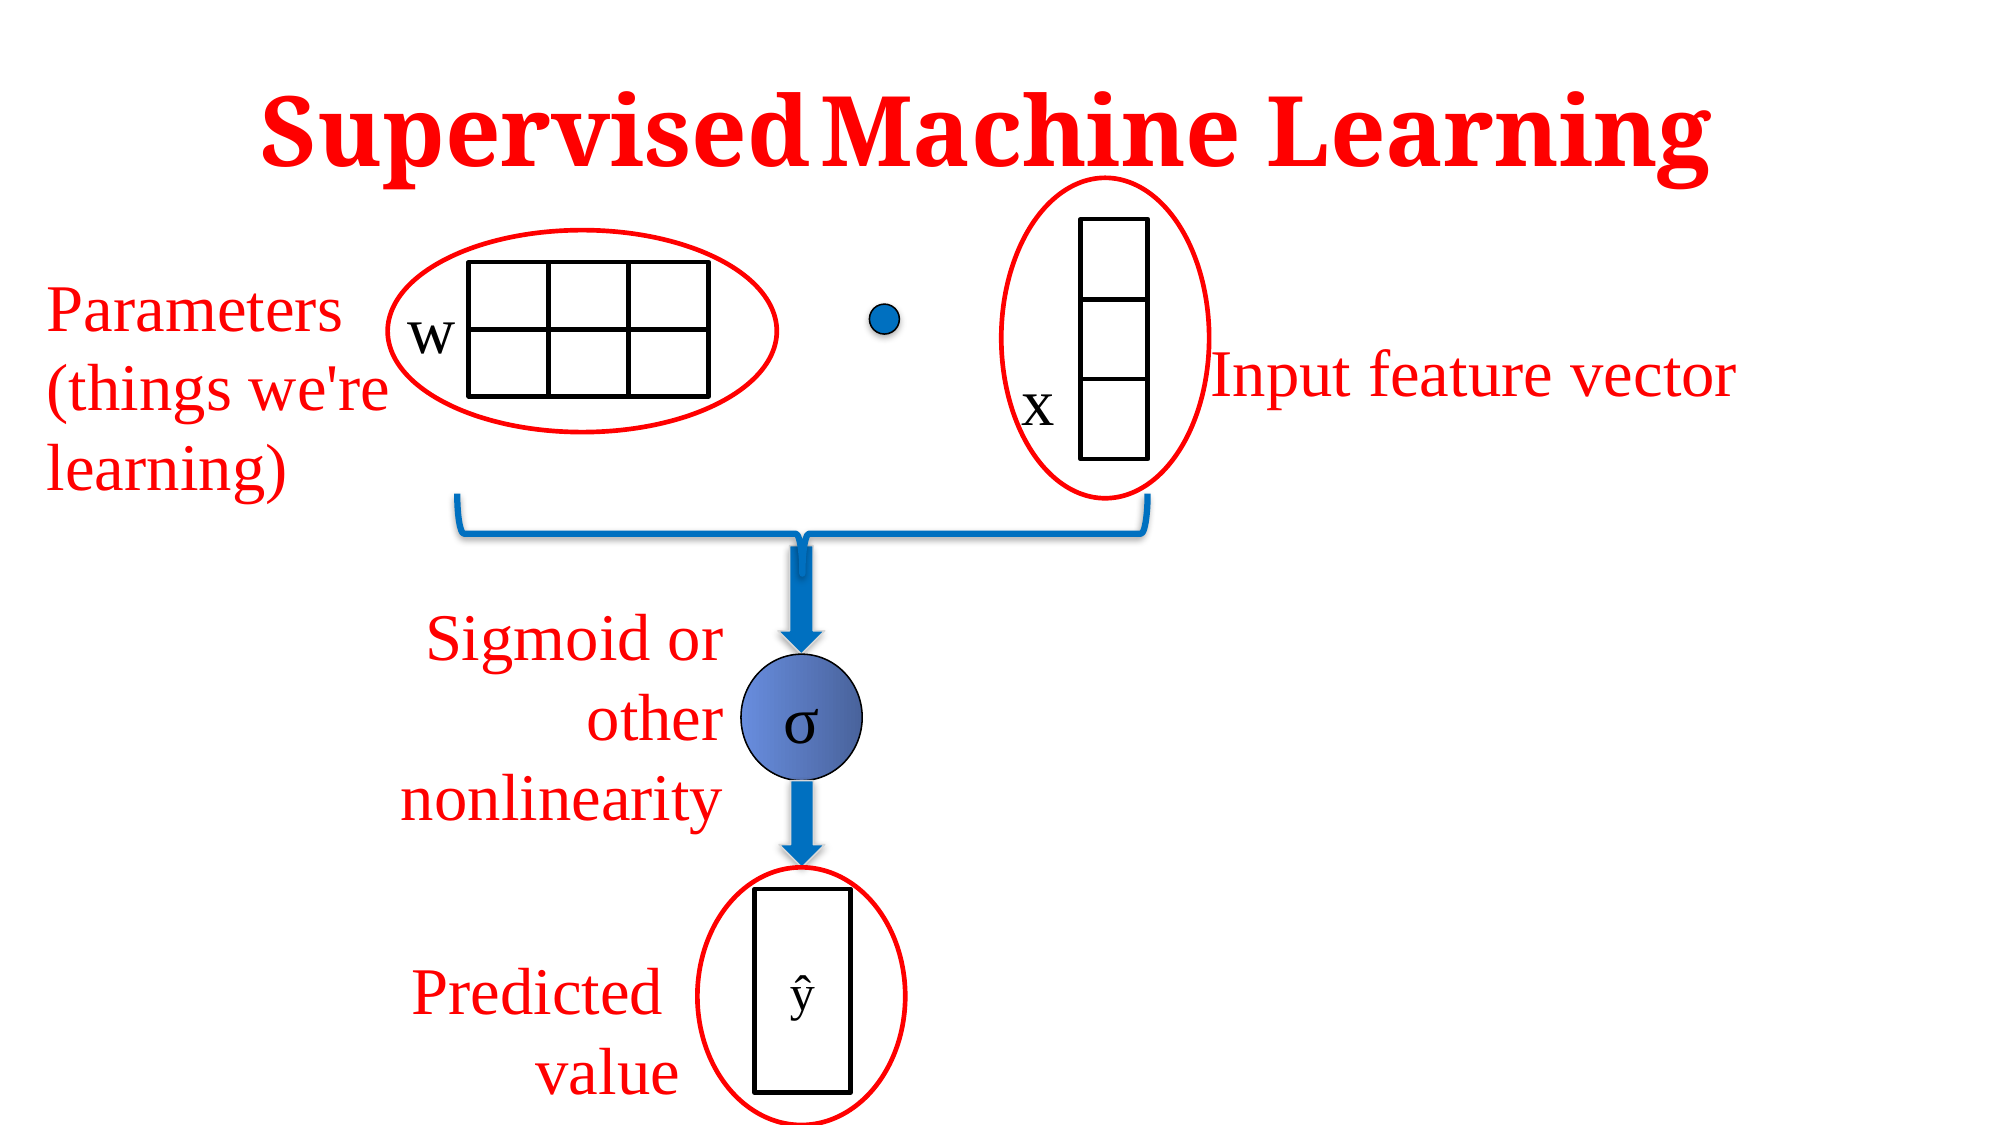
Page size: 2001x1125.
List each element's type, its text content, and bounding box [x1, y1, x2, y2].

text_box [26, 229, 778, 433]
title Supervised Machine Learning [90, 49, 1891, 200]
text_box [387, 867, 906, 1125]
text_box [456, 493, 1148, 781]
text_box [1001, 177, 1784, 499]
text_box [868, 303, 901, 335]
text_box Sigmoid or other nonlinearity [357, 573, 451, 699]
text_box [754, 780, 851, 865]
